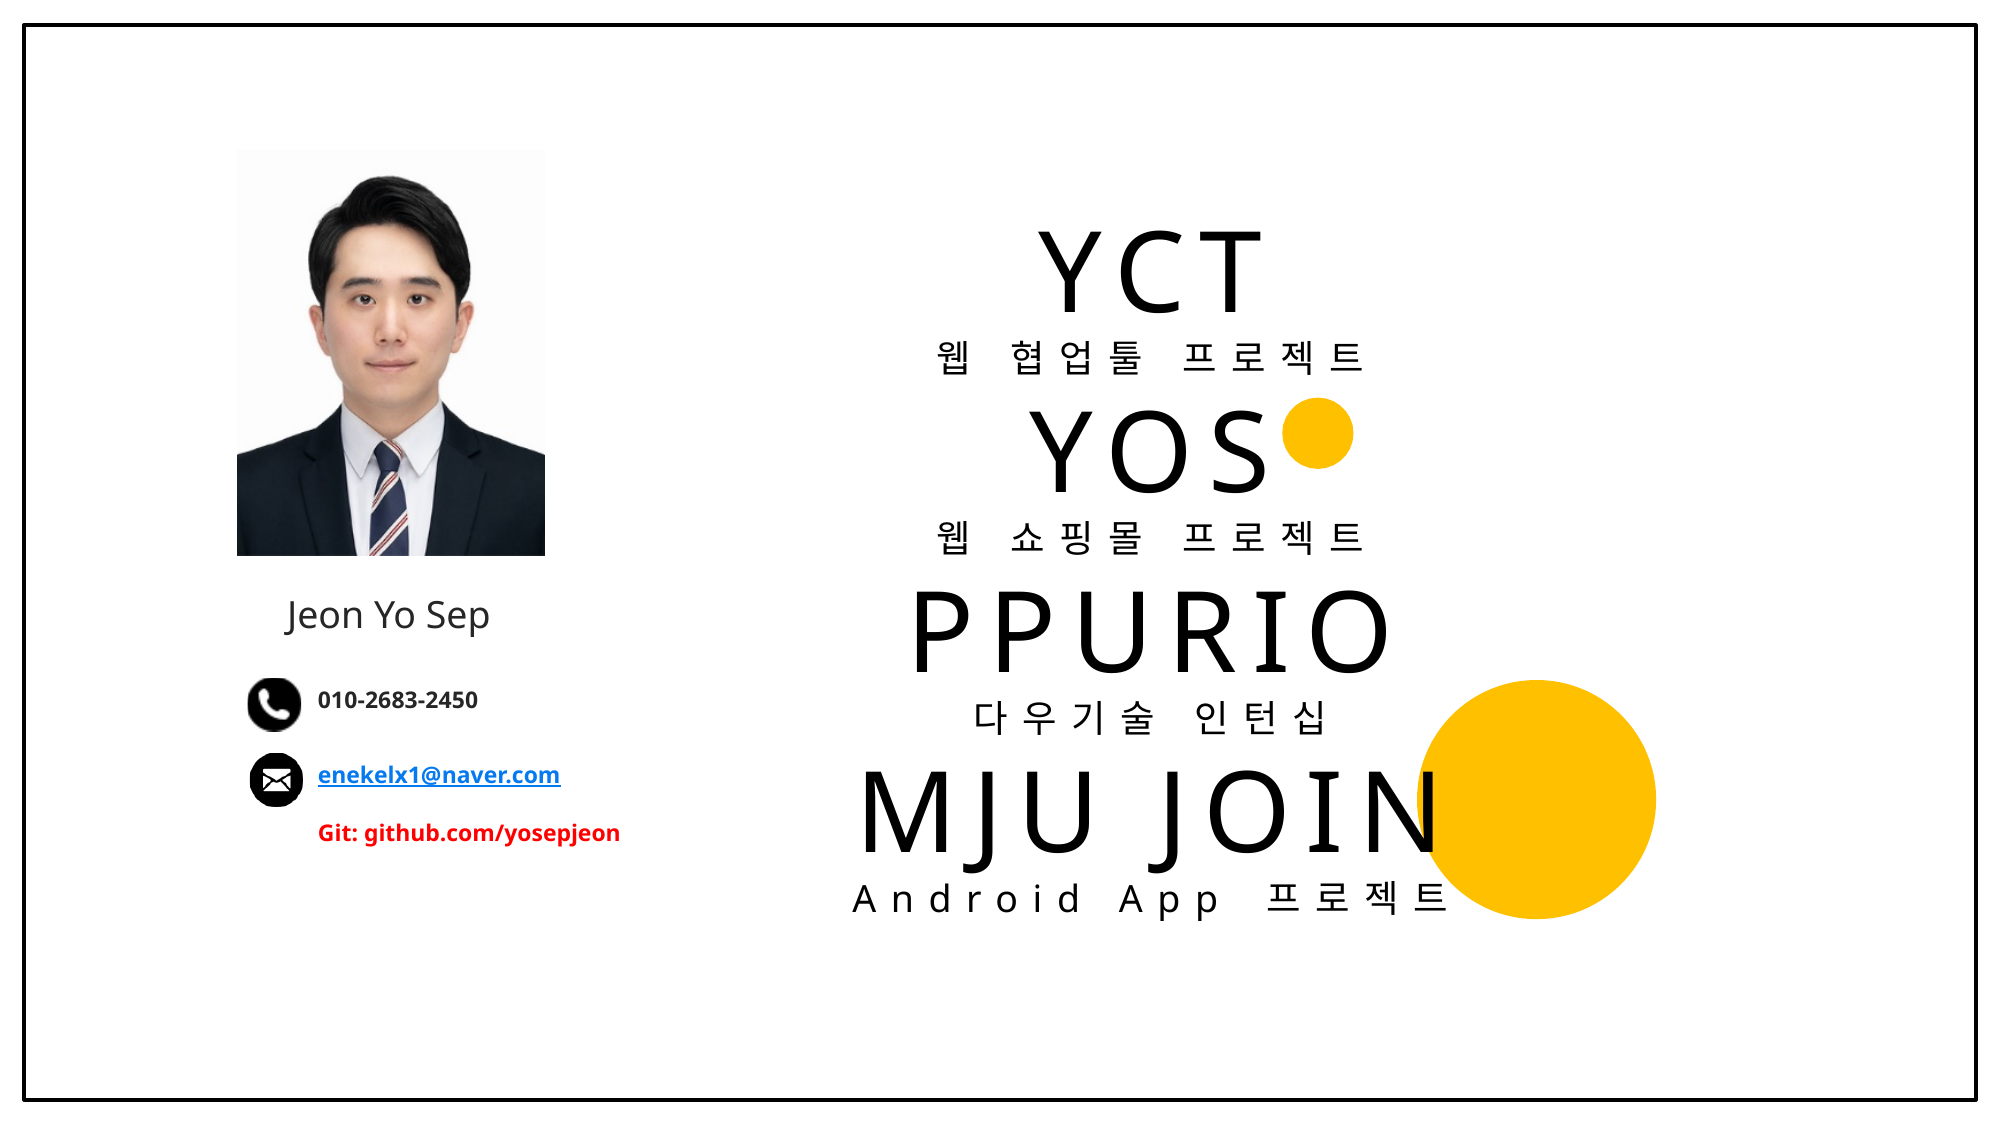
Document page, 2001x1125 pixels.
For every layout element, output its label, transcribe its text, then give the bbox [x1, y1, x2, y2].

text_box 010-2683-2450 enekelx1@naver.com Git: github.com/yosepjeon [303, 678, 657, 854]
text_box [249, 753, 303, 807]
text_box [24, 25, 1976, 1100]
text_box YCT 웹 협업툴 프로젝트 YOS 웹 쇼핑몰 프로젝트 PPURIO 다우기술 인턴십 MJU JOIN Android App 프로젝트 [657, 192, 1643, 973]
text_box [247, 678, 302, 732]
text_box Jeon Yo Sep [272, 583, 506, 643]
picture [237, 149, 545, 556]
